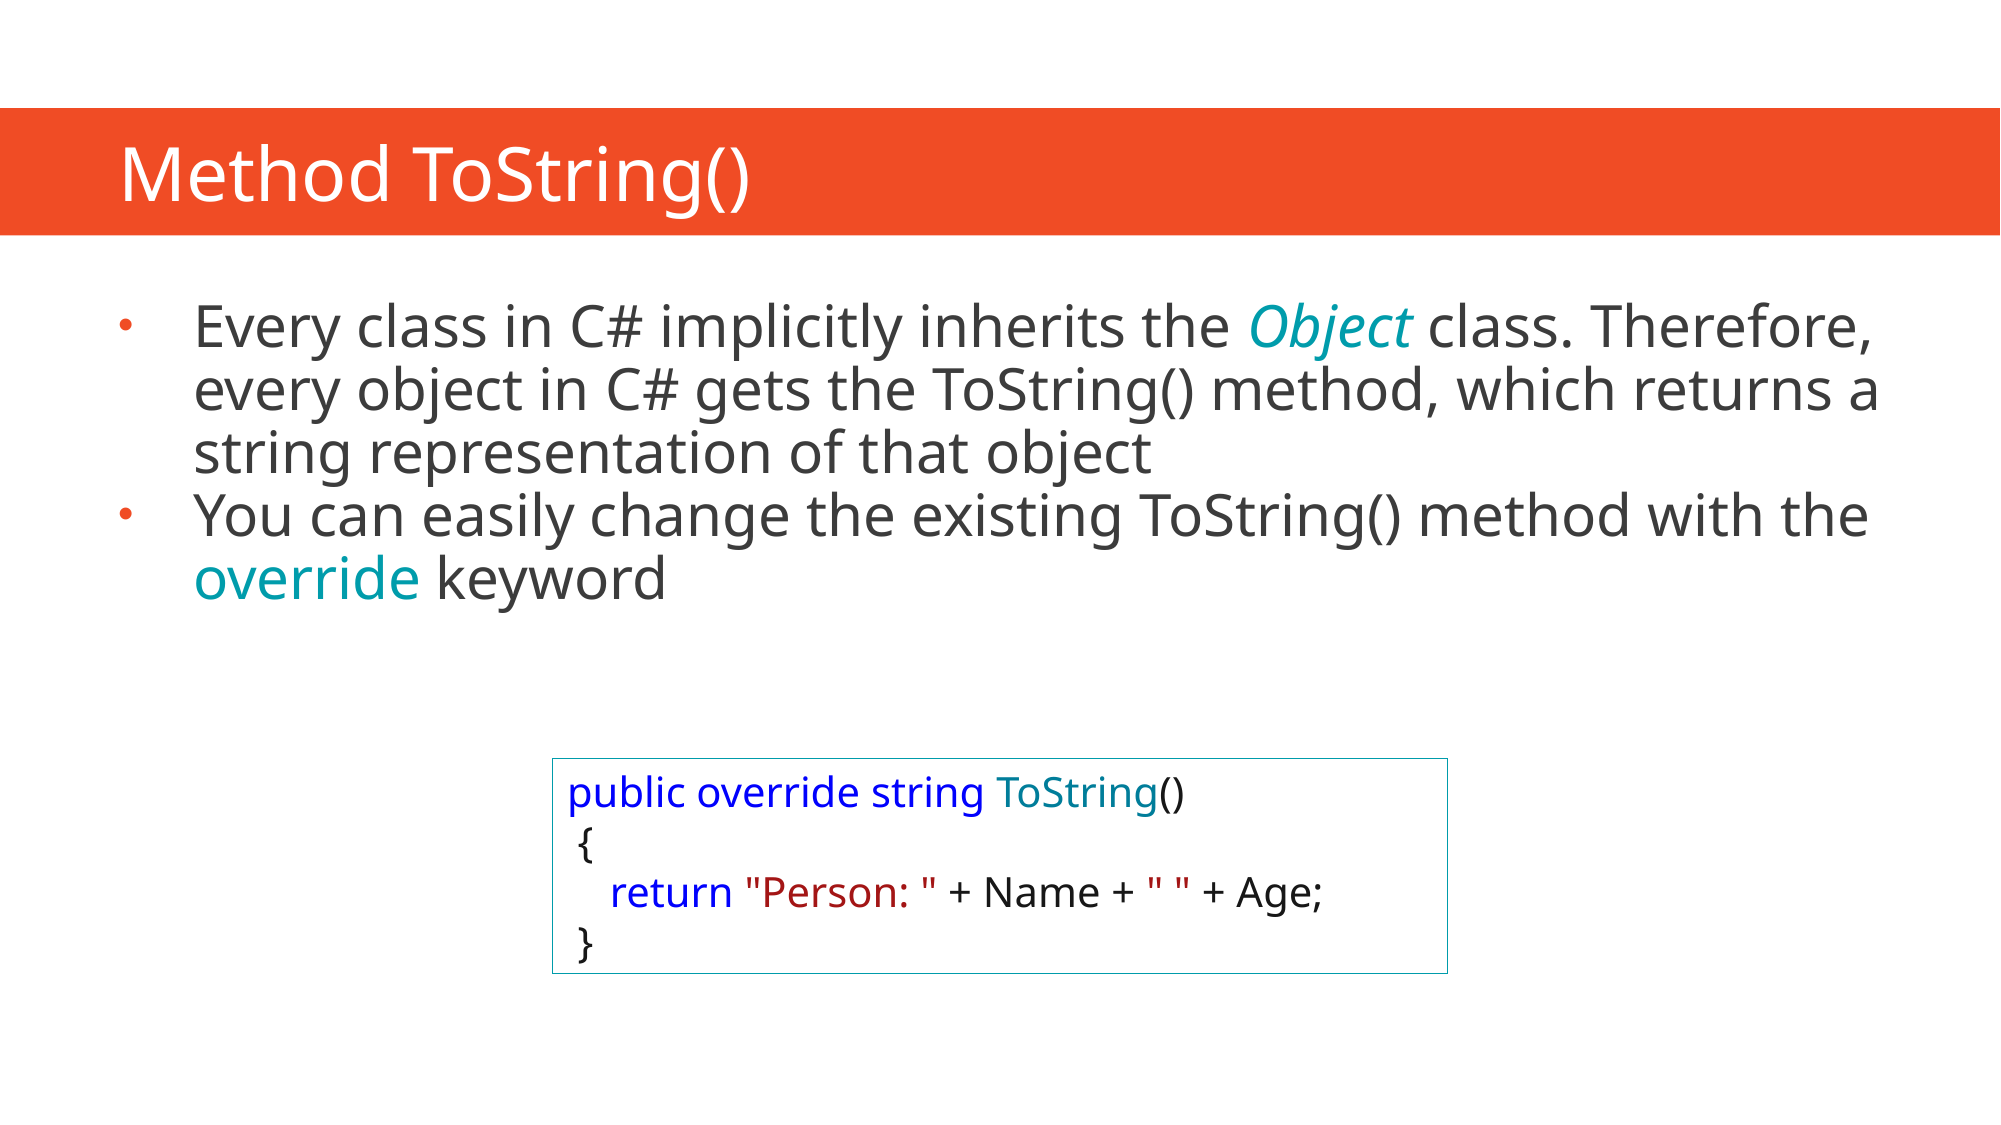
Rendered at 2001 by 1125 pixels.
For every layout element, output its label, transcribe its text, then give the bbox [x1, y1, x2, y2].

text_box public override string ToString() { return "Person: " + Name + " " + Age; } [552, 758, 1448, 974]
list Every class in C# implicitly inherits the Object class. Therefore, every object in C# gets the ToString() method, which returns a string representation of that object You can easily change the existing ToString() method with the override keyword [0, 237, 2000, 1040]
title Method ToString() [0, 108, 2000, 236]
